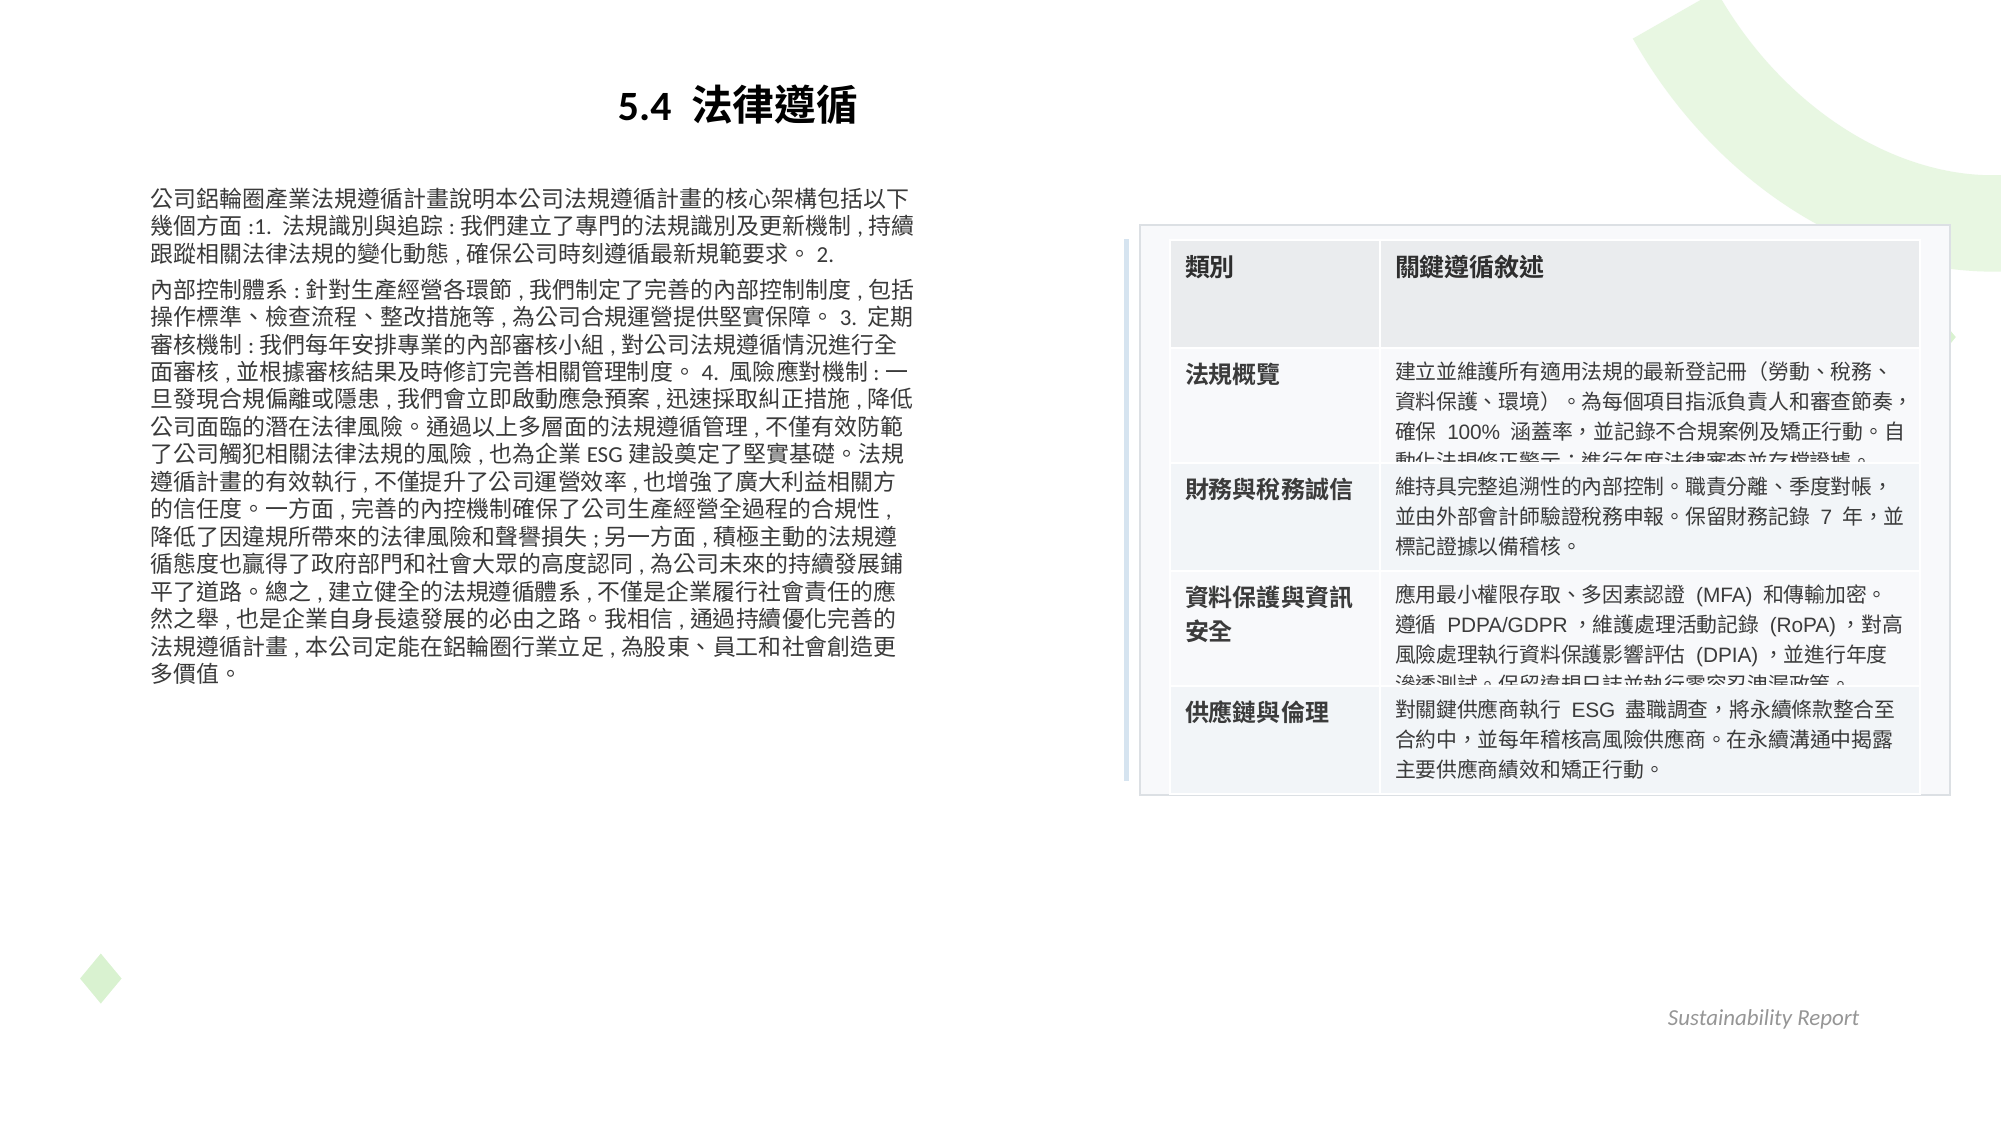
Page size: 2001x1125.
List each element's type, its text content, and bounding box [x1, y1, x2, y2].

text_box [1139, 224, 1951, 796]
text_box 5.4 法律遵循 [603, 70, 874, 136]
table_cell 建立並維護所有適用法規的最新登記冊（勞動、稅務、資料保護、環境）。為每個項目指派負責人和審查節奏，確保 100% 涵蓋率，並記錄不合規案例及矯正行動。自動化法規修正警示；進行年度法律審查並存檔證據。 [1381, 349, 1919, 462]
table_cell 應用最小權限存取、多因素認證 (MFA) 和傳輸加密。遵循 PDPA/GDPR，維護處理活動記錄 (RoPA)，對高風險處理執行資料保護影響評估 (DPIA)，並進行年度滲透測試。保留違規日誌並執行零容忍洩漏政策。 [1381, 572, 1919, 685]
text_box Sustainability Report [1652, 995, 1875, 1038]
table_header 關鍵遵循敘述 [1381, 241, 1919, 347]
table_cell 對關鍵供應商執行 ESG 盡職調查，將永續條款整合至合約中，並每年稽核高風險供應商。在永續溝通中揭露主要供應商績效和矯正行動。 [1381, 687, 1919, 793]
table_cell 法規概覽 [1171, 349, 1379, 462]
table_cell 資料保護與資訊安全 [1171, 572, 1379, 685]
table_header 類別 [1171, 241, 1379, 347]
text_box [1124, 239, 1129, 781]
text_box 公司鋁輪圈產業法規遵循計畫說明本公司法規遵循計畫的核心架構包括以下幾個方面:1. 法規識別與追踪:我們建立了專門的法規識別及更新機制,持續跟蹤相關法律法規的變化動態,確保公司時刻遵循最新規範要求。2. 內部控制體系:針對生產經營各環節,我們制定了完善的內部控制制度,包括操作標準、檢查流程、整改措施等,為公司合規運營提供堅實保障。3. 定期審核機制:我們每年安排專業的內部審核小組,對公司法規遵循情況進行全面審核,並根據審核結果及時修訂完善相關管理制度。4. 風險應對機制:一旦發現合規偏離或隱患,我們會立即啟動應急預案,迅速採取糾正措施,降低公司面臨的潛在法律風險。通過以上多層面的法規遵循管理,不僅有效防範了公司觸犯相關法律法規的風險,也為企業ESG建設奠定了堅實基礎。法規遵循計畫的有效執行,不僅提升了公司運營效率,也增強了廣大利益相關方的信任度。一方面,完善的內控機制確保了公司生產經營全過程的合規性,降低了因違規所帶來的法律風險和聲譽損失;另一方面,積極主動的法規遵循態度也贏得了政府部門和社會大眾的高度認同,為公司未來的持續發展鋪平了道路。總之,建立健全的法規遵循體系,不僅是企業履行社會責任的應然之舉,也是企業自身長遠發展的必由之路。我相信,通過持續優化完善的法規遵循計畫,本公司定能在鋁輪圈行業立足,為股東、員工和社會創造更多價值。 [135, 177, 933, 695]
table_cell 維持具完整追溯性的內部控制。職責分離、季度對帳，並由外部會計師驗證稅務申報。保留財務記錄 7 年，並標記證據以備稽核。 [1381, 464, 1919, 570]
table_cell 供應鏈與倫理 [1171, 687, 1379, 793]
table_cell 財務與稅務誠信 [1171, 464, 1379, 570]
